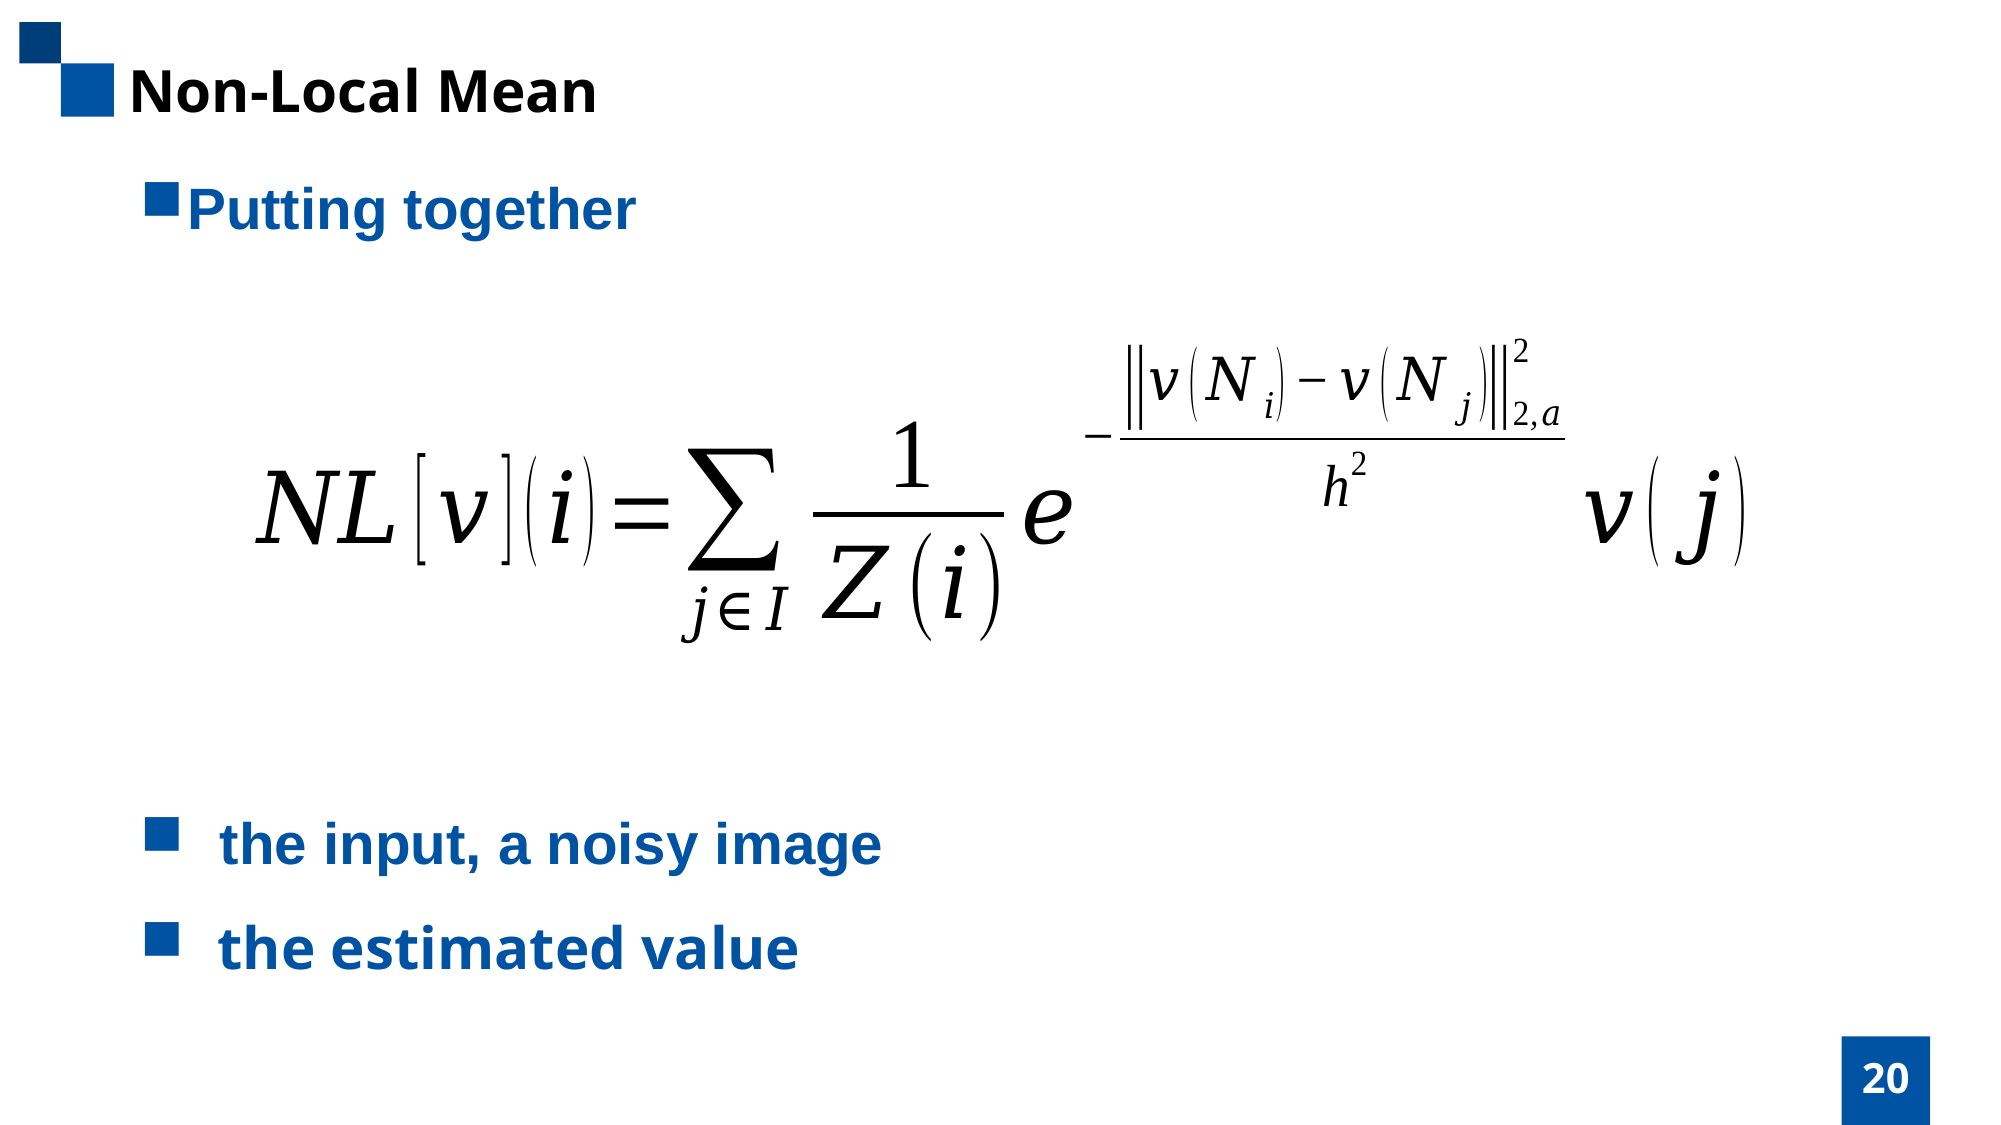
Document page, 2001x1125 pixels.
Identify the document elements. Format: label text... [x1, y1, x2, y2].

text_box Non-Local Mean [113, 47, 1000, 132]
slide_number 20 [1771, 1050, 2000, 1111]
text_box Putting together [125, 146, 1910, 249]
